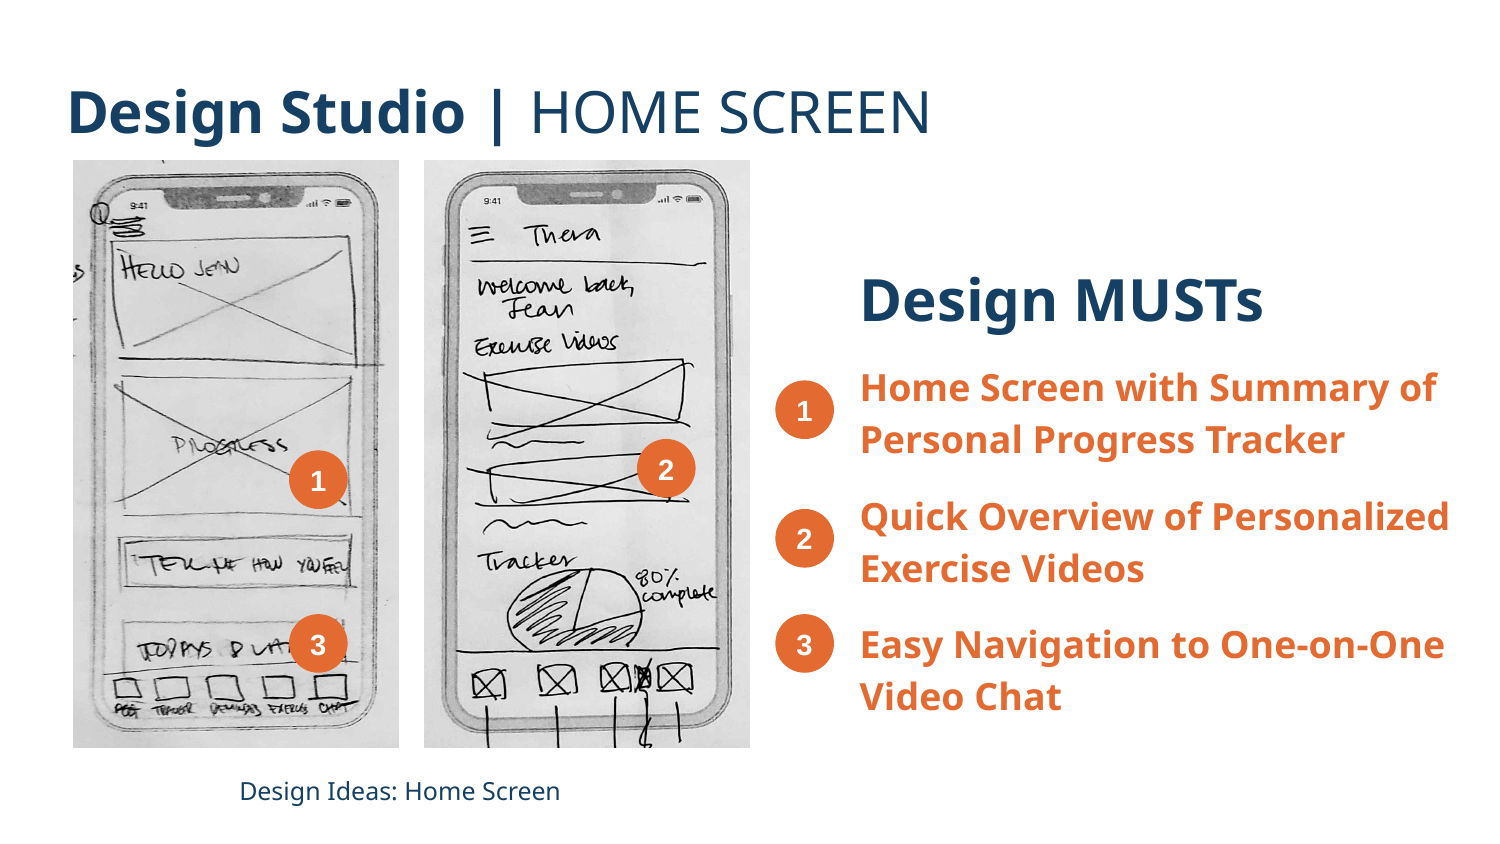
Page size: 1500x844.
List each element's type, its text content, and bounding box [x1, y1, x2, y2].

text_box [288, 450, 348, 510]
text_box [636, 438, 696, 498]
picture [73, 160, 399, 748]
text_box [288, 613, 348, 673]
title Design Studio | HOME SCREEN [51, 60, 1449, 155]
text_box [775, 613, 835, 673]
picture [424, 160, 750, 748]
text_box Design Ideas: Home Screen [197, 753, 604, 827]
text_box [775, 380, 835, 440]
text_box Design MUSTs Home Screen with Summary of Personal Progress Tracker Quick Overview of Personalized Exercise Videos Easy Navigation to One-on-One Video Chat [844, 247, 1500, 748]
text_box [775, 508, 835, 568]
